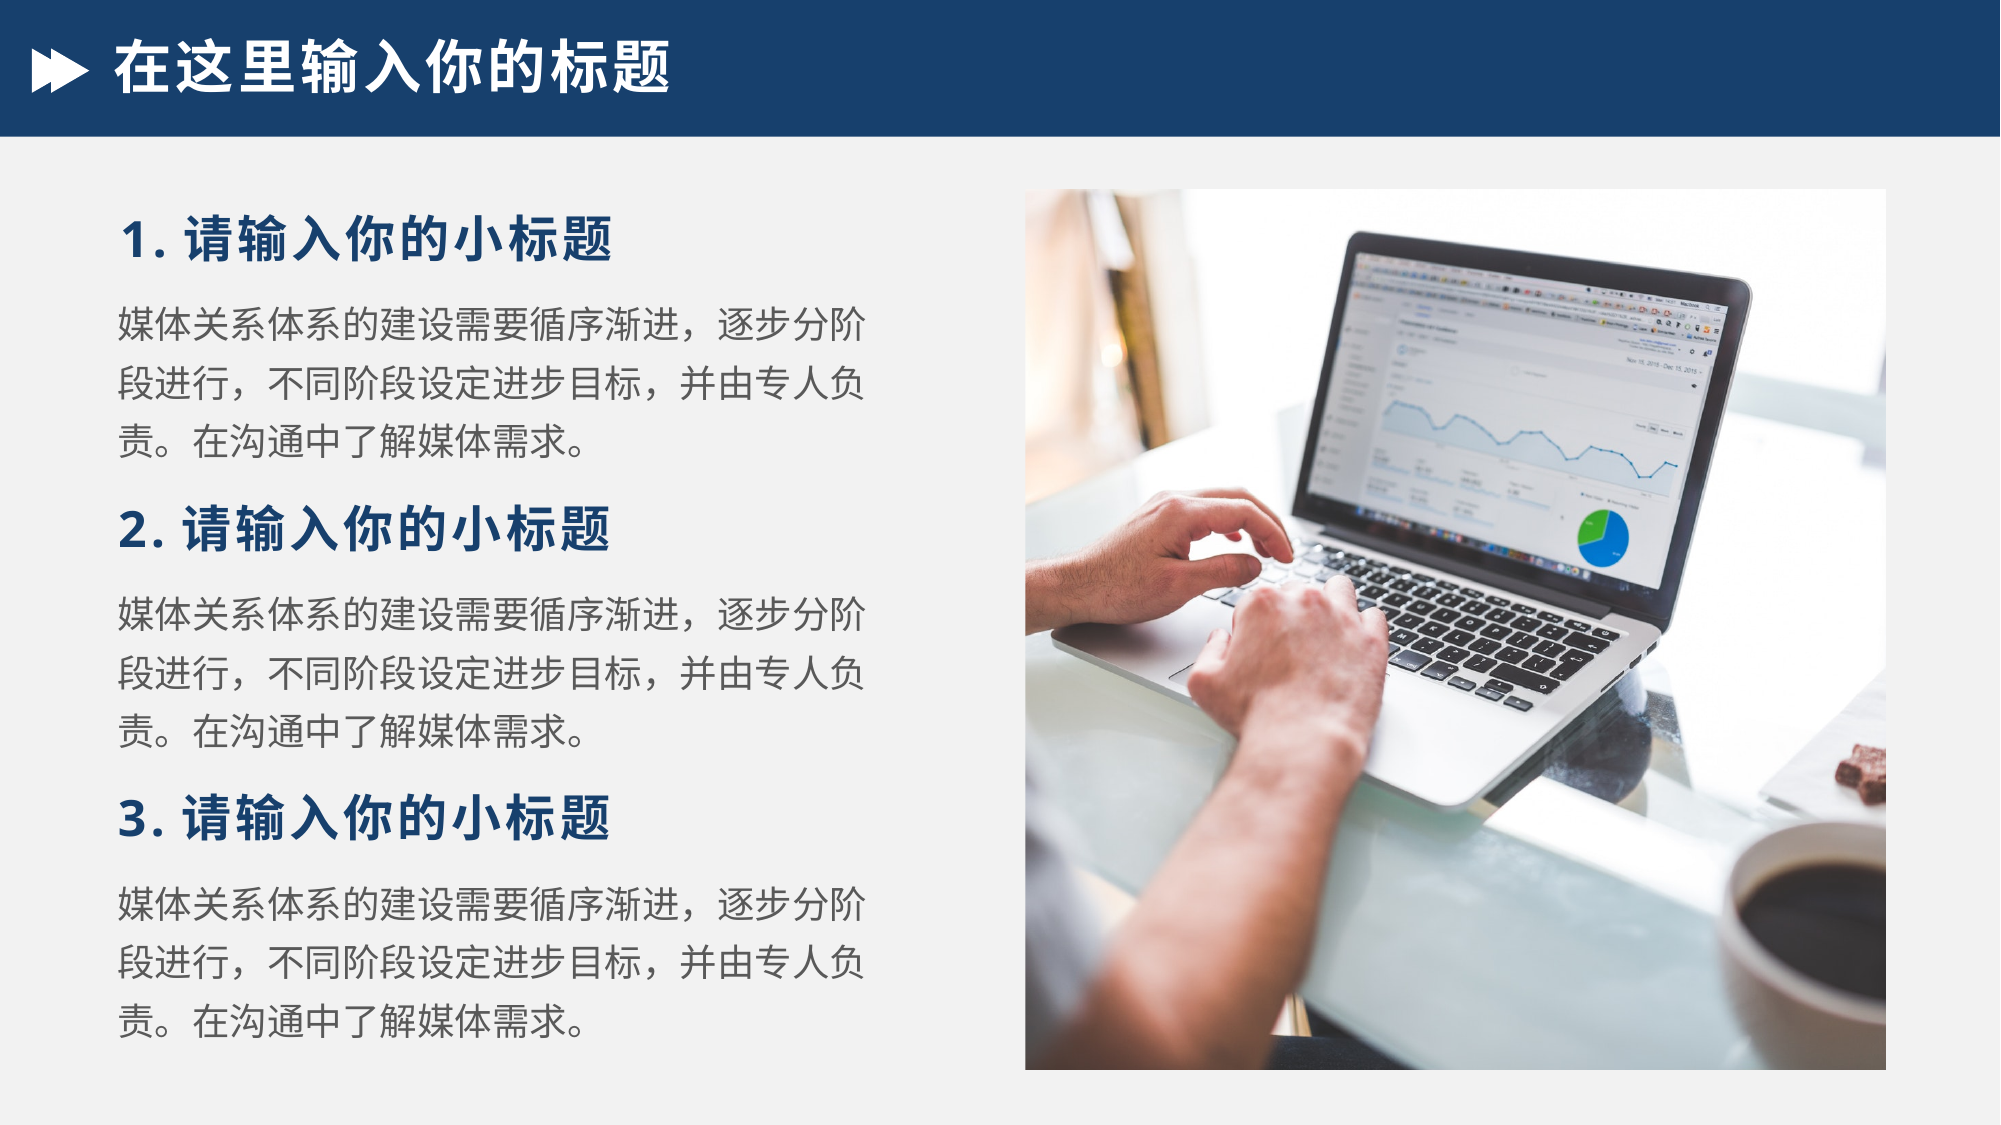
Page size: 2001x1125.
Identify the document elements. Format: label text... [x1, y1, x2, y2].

list 媒体关系体系的建设需要循序渐进，逐步分阶段进行，不同阶段设定进步目标，并由专人负责。在沟通中了解媒体需求。 [102, 280, 919, 339]
picture [1025, 189, 1886, 1070]
title 在这里输入你的标题 [98, 34, 1824, 104]
list 3.请输入你的小标题 [102, 786, 792, 855]
list 1.请输入你的小标题 [105, 206, 794, 275]
list 媒体关系体系的建设需要循序渐进，逐步分阶段进行，不同阶段设定进步目标，并由专人负责。在沟通中了解媒体需求。 [102, 859, 919, 918]
list 2.请输入你的小标题 [103, 496, 792, 565]
list 媒体关系体系的建设需要循序渐进，逐步分阶段进行，不同阶段设定进步目标，并由专人负责。在沟通中了解媒体需求。 [102, 570, 919, 628]
